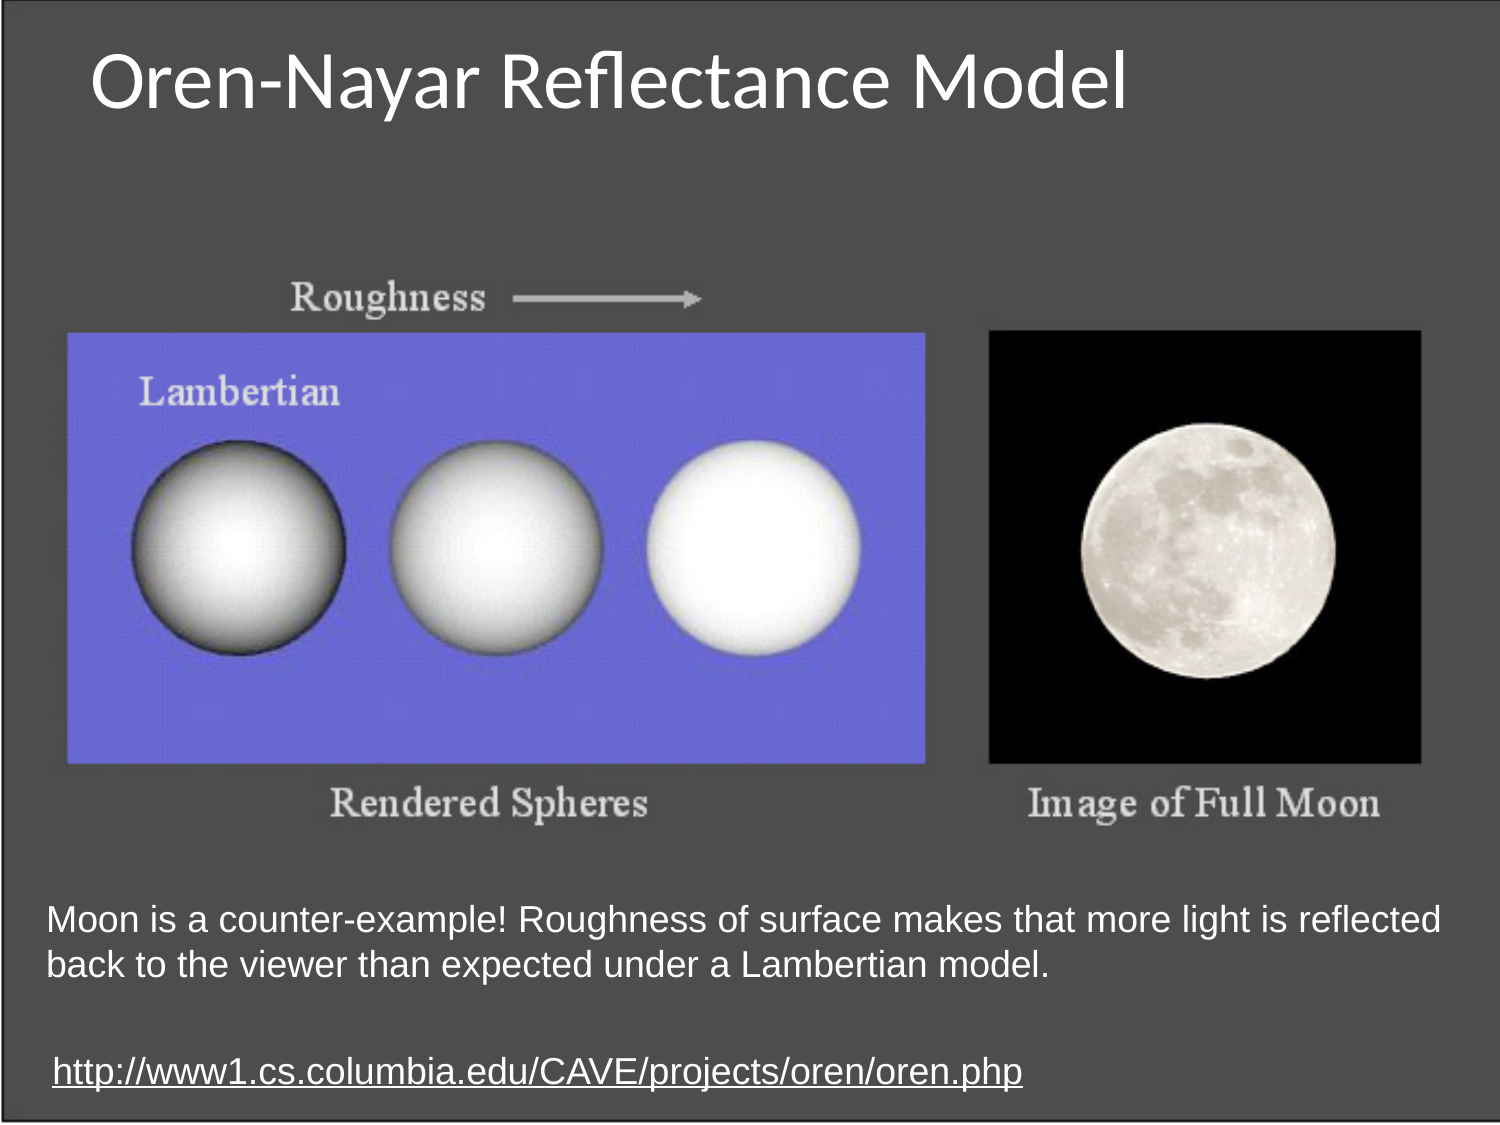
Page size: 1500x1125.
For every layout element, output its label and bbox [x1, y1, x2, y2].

list [0, 0, 1500, 1125]
